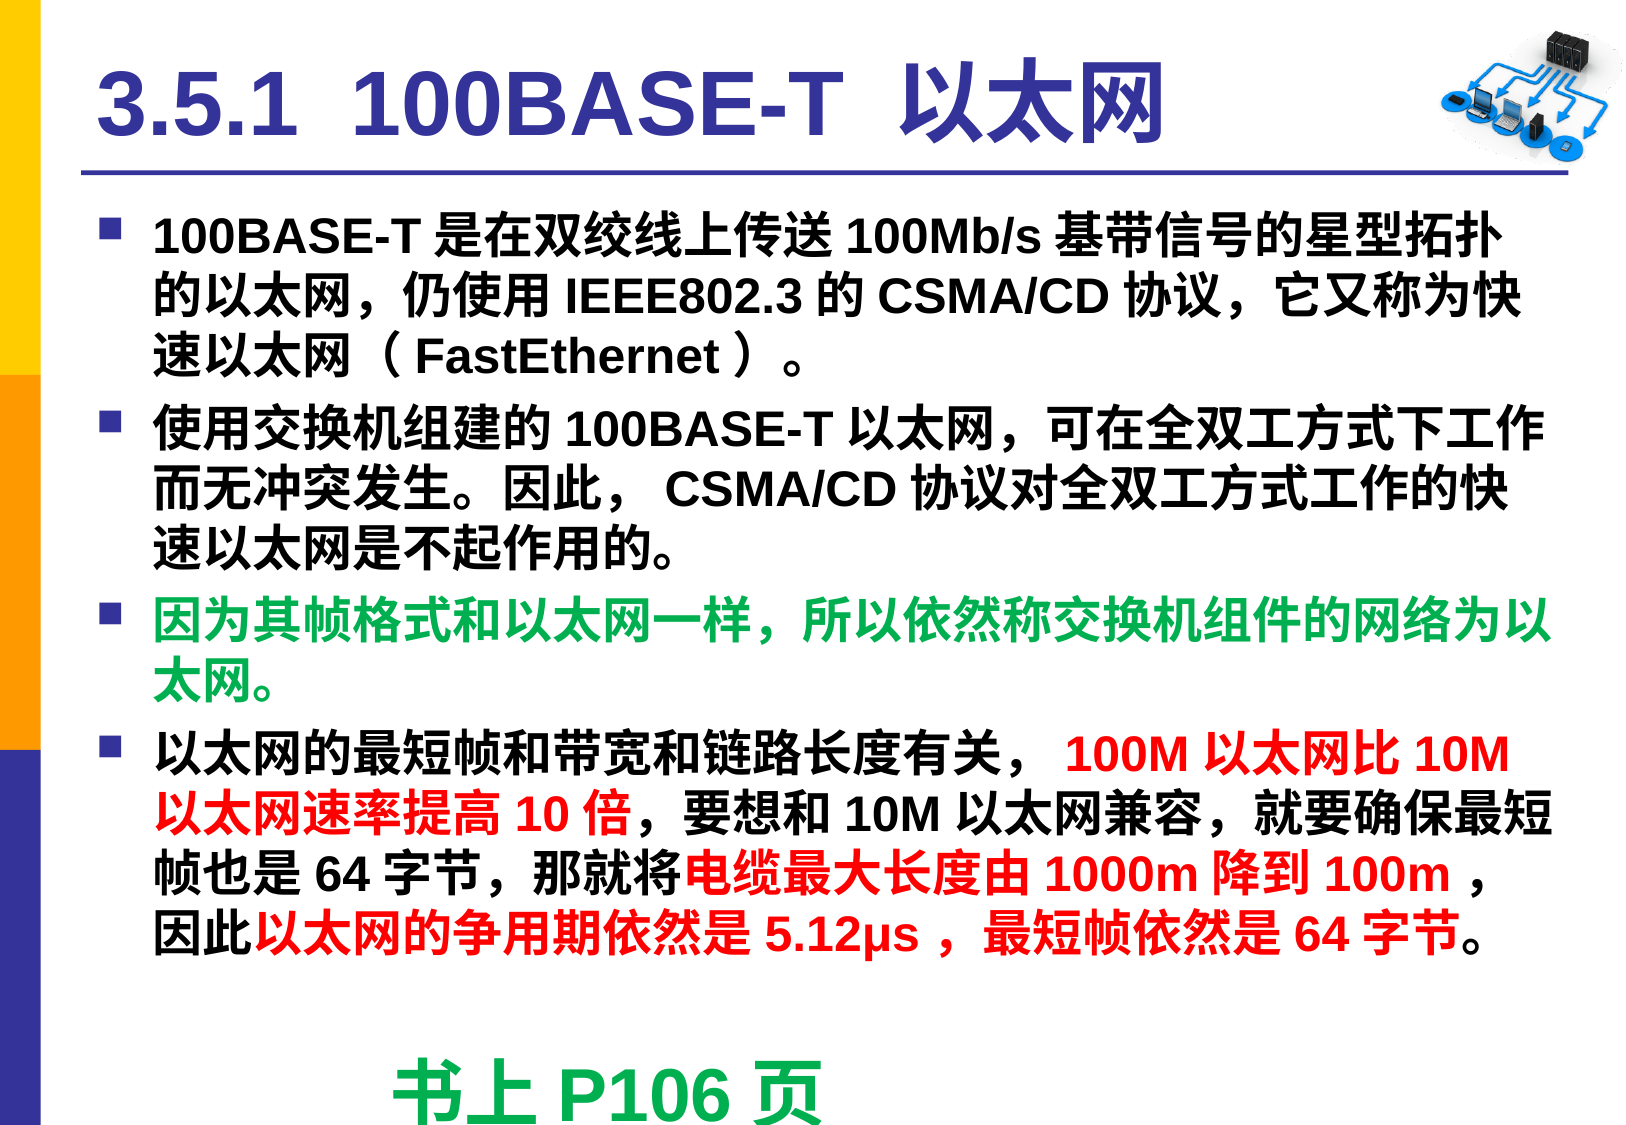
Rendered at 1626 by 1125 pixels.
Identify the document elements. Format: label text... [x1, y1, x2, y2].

picture [1438, 30, 1624, 165]
list 100BASE-T是在双绞线上传送100Mb/s基带信号的星型拓扑的以太网，仍使用IEEE802.3的CSMA/CD协议，它又称为快速以太网（FastEthernet）。 使用交换机组建的100BASE-T以太网，可在全双工方式下工作而无冲突发生。因此，CSMA/CD协议对全双工方式工作的快速以太网是不起作用的。 因为其帧格式和以太网一样，所以依然称交换机组件的网络为以太网。 以太网的最短帧和带宽和链路长度有关，100M以太网比10M以太网速率提高10倍，要想和10M以太网兼容，就要确保最短帧也是64字节，那就将电缆最大长度由1000m降到100m，因此以太网的争用期依然是5.12μs，最短帧依然是64字节。 书上P106页 [81, 196, 1569, 1006]
title 3.5.1 100BASE-T 以太网 [81, 30, 1569, 161]
